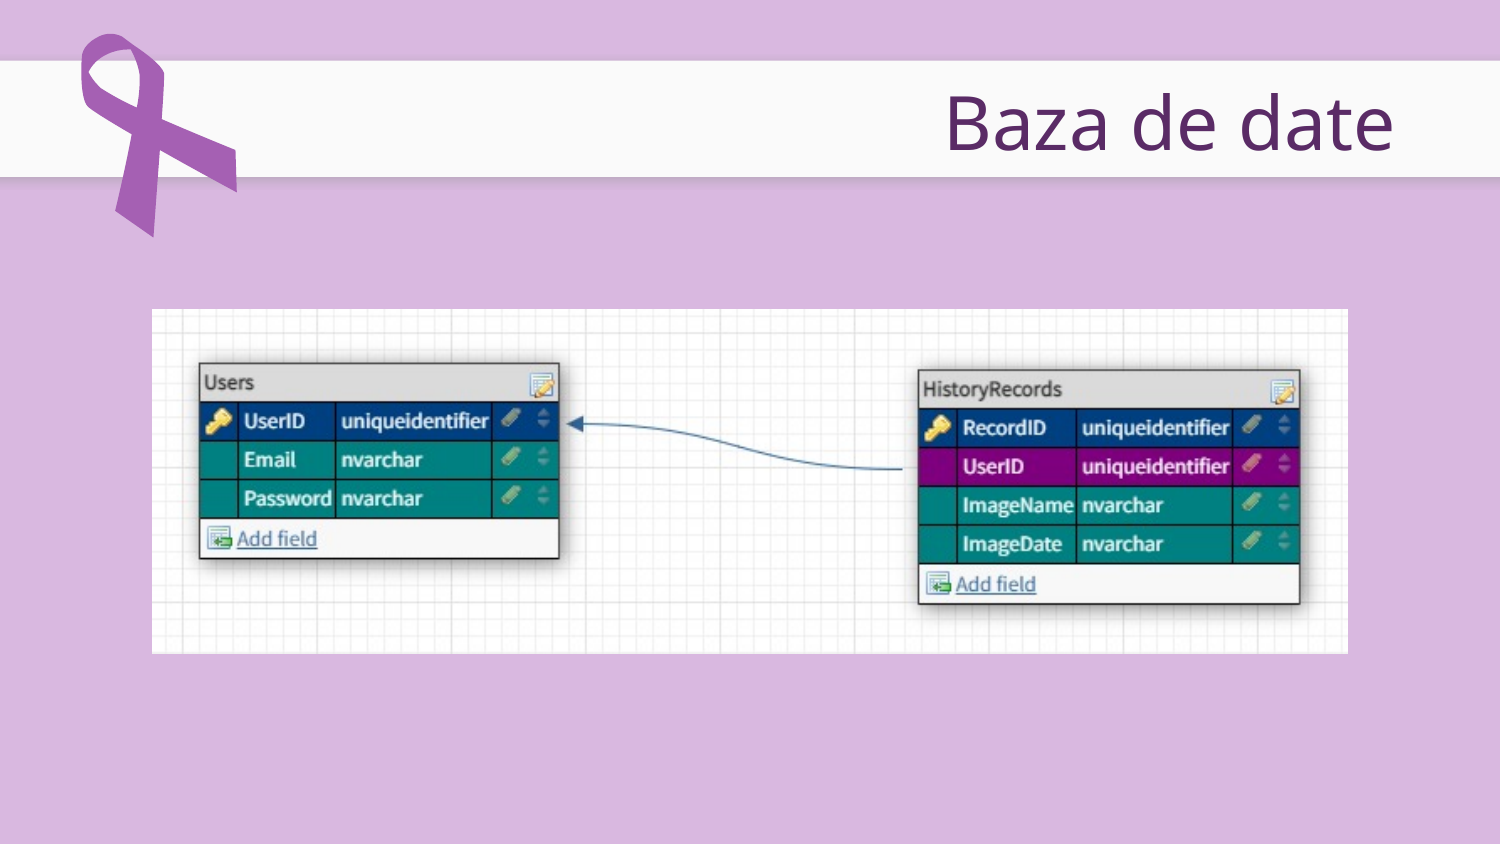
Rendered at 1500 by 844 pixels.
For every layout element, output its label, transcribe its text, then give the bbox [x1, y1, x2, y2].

title Baza de date [88, 60, 1412, 155]
picture [151, 309, 1349, 654]
